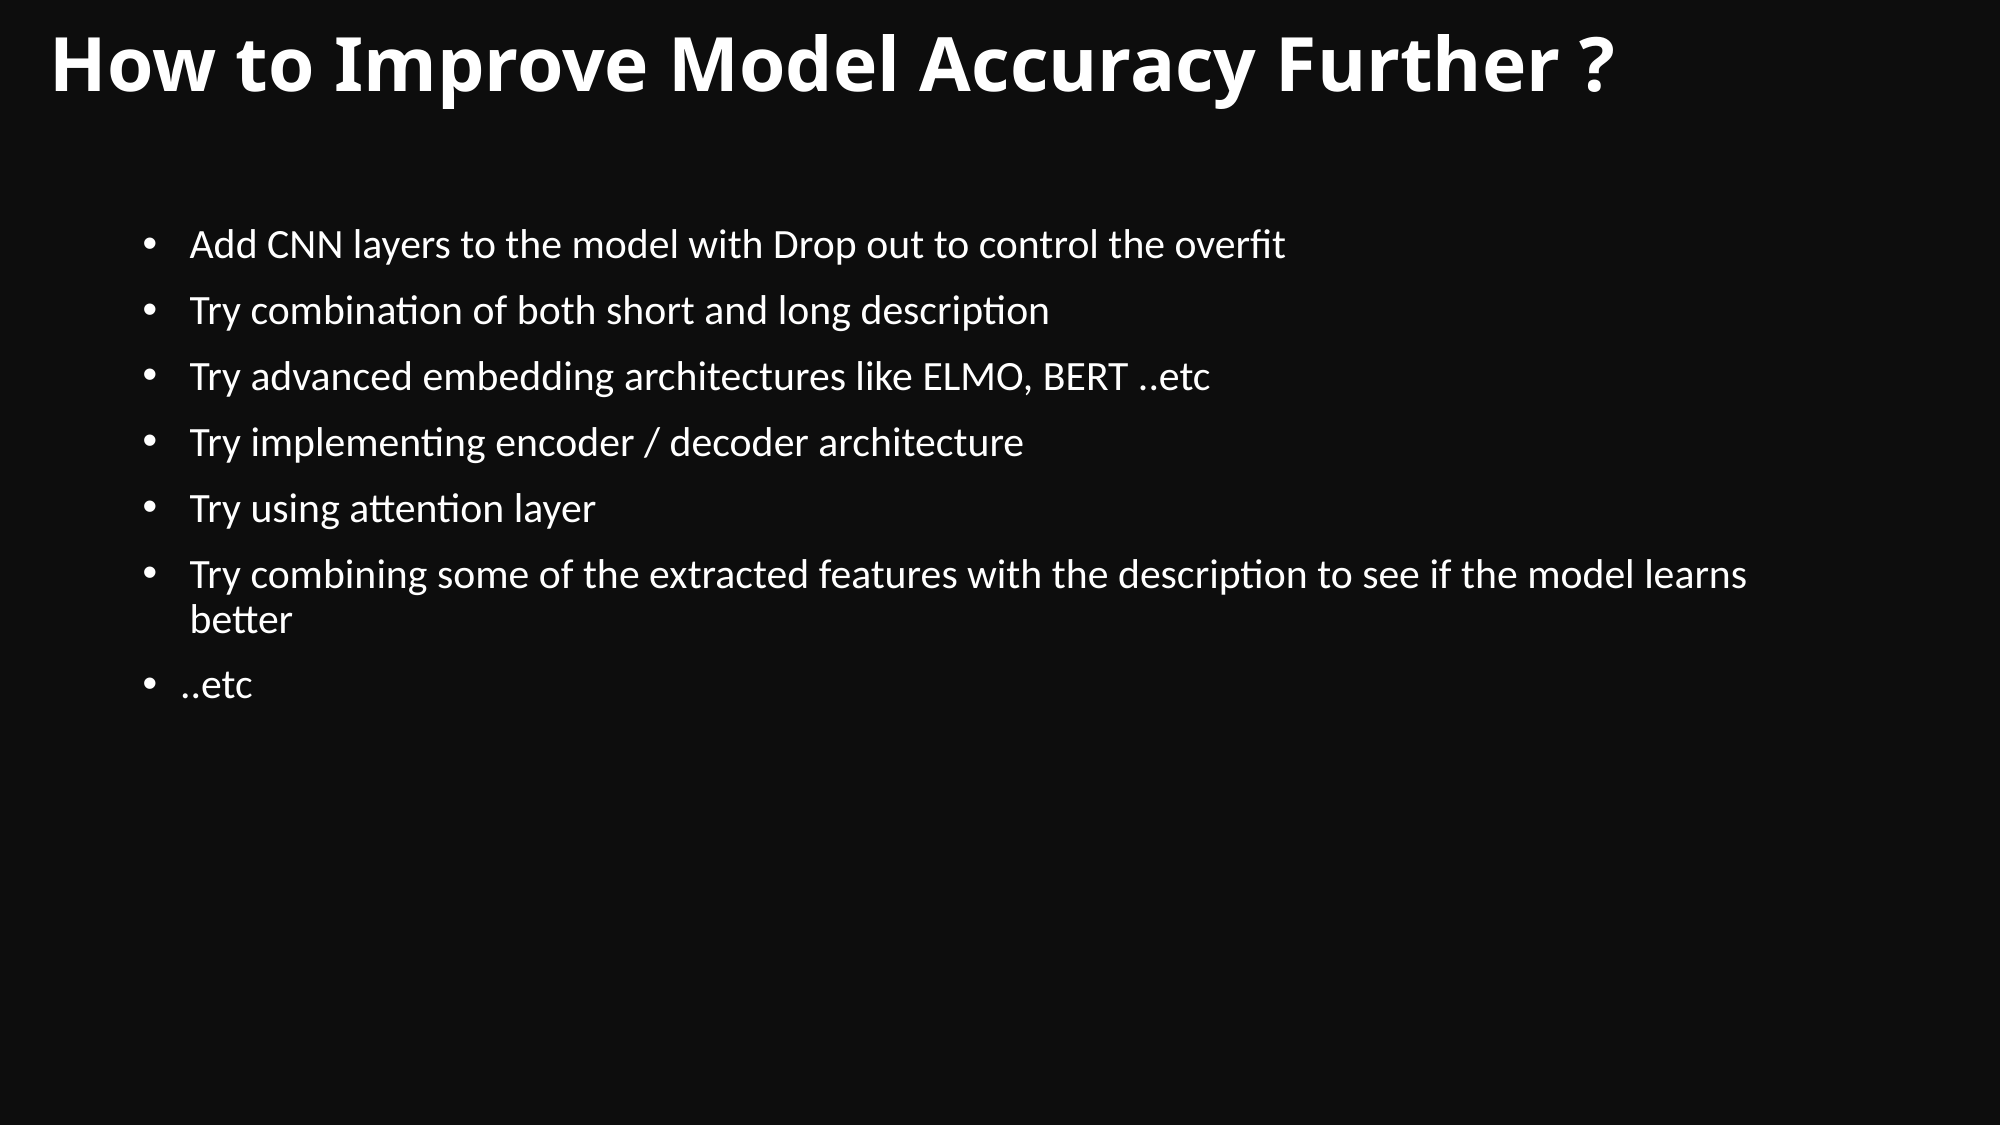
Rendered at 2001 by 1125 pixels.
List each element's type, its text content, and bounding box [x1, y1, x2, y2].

list Add CNN layers to the model with Drop out to control the overfit Try combination of both short and long description Try advanced embedding architectures like ELMO, BERT ..etc Try implementing encoder / decoder architecture Try using attention layer Try combining some of the extracted features with the description to see if the model learns better ..etc [127, 144, 1776, 798]
title How to Improve Model Accuracy Further ? [34, 22, 1760, 113]
